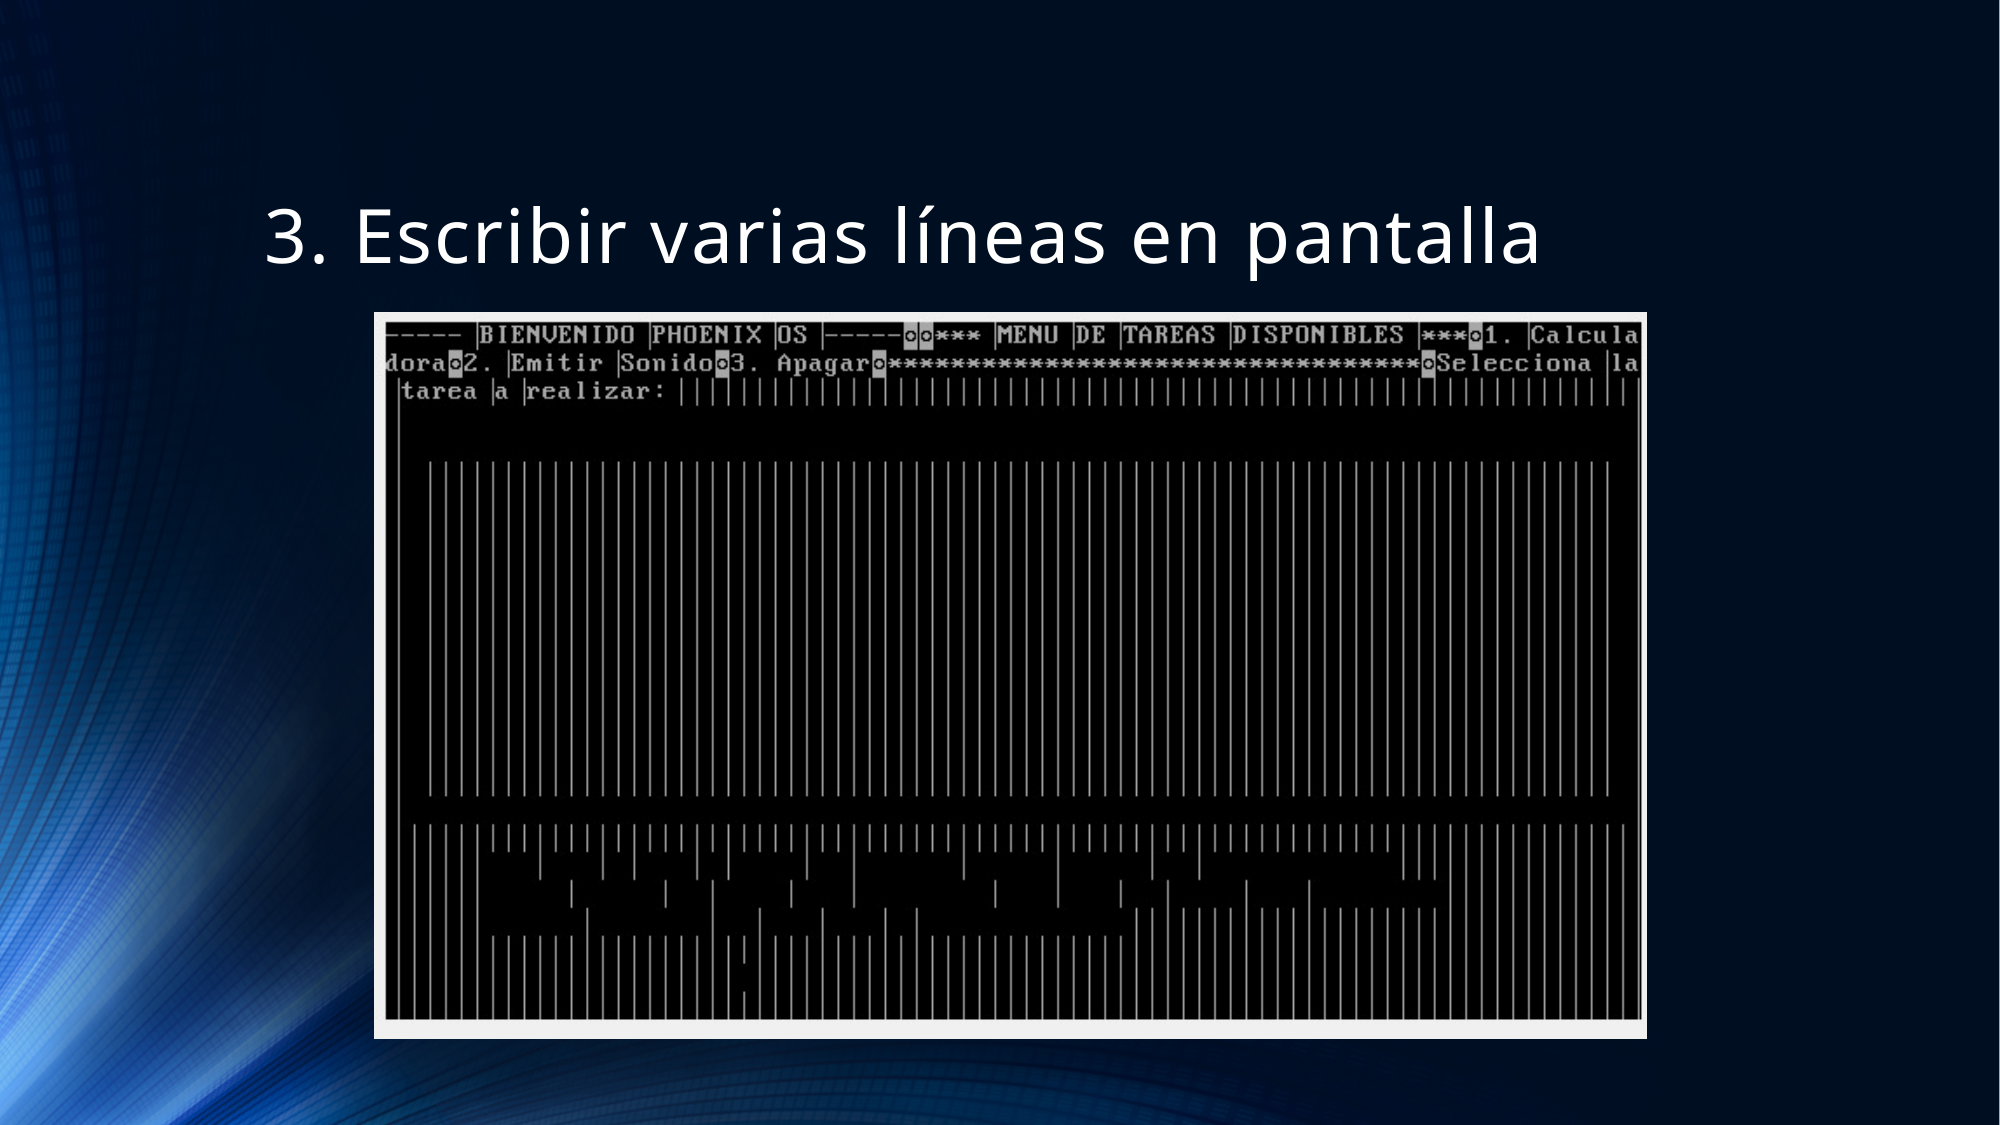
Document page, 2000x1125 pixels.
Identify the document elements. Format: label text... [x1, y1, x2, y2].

picture [0, 0, 2000, 1125]
title 3. Escribir varias líneas en pantalla [249, 62, 1750, 288]
